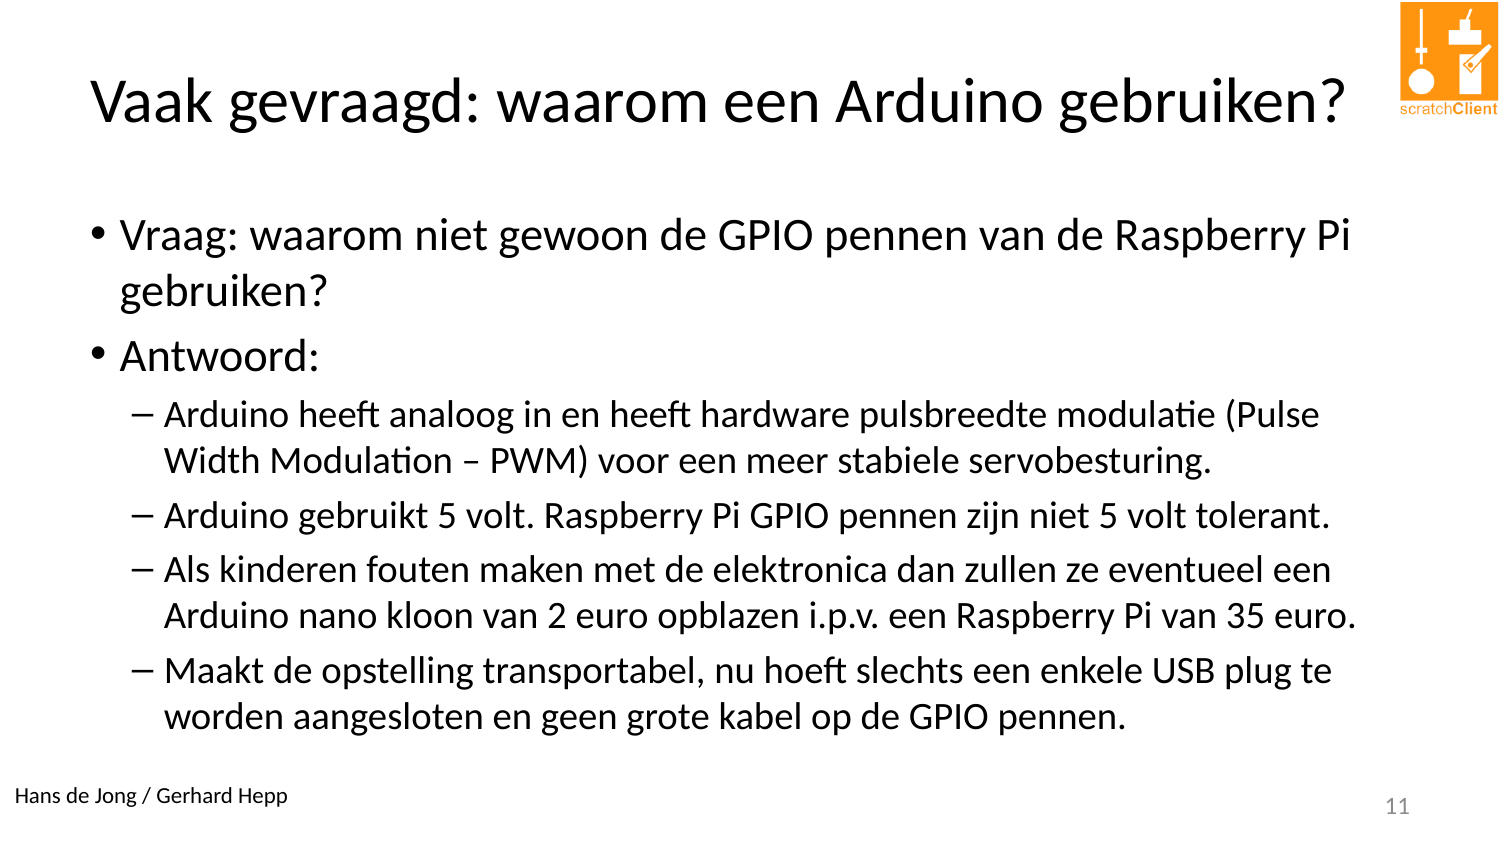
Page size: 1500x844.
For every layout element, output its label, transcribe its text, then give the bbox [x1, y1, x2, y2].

slide_number 11 [1340, 782, 1425, 827]
list Vraag: waarom niet gewoon de GPIO pennen van de Raspberry Pi gebruiken? Antwoord: Arduino heeft analoog in en heeft hardware pulsbreedte modulatie (Pulse Width Modulation – PWM) voor een meer stabiele servobesturing. Arduino gebruikt 5 volt. Raspberry Pi GPIO pennen zijn niet 5 volt tolerant. Als kinderen fouten maken met de elektronica dan zullen ze eventueel een Arduino nano kloon van 2 euro opblazen i.p.v. een Raspberry Pi van 35 euro. Maakt de opstelling transportabel, nu hoeft slechts een enkele USB plug te worden aangesloten en geen grote kabel op de GPIO pennen. [75, 196, 1425, 754]
title Vaak gevraagd: waarom een Arduino gebruiken? [75, 20, 1425, 175]
picture [1398, 2, 1499, 118]
